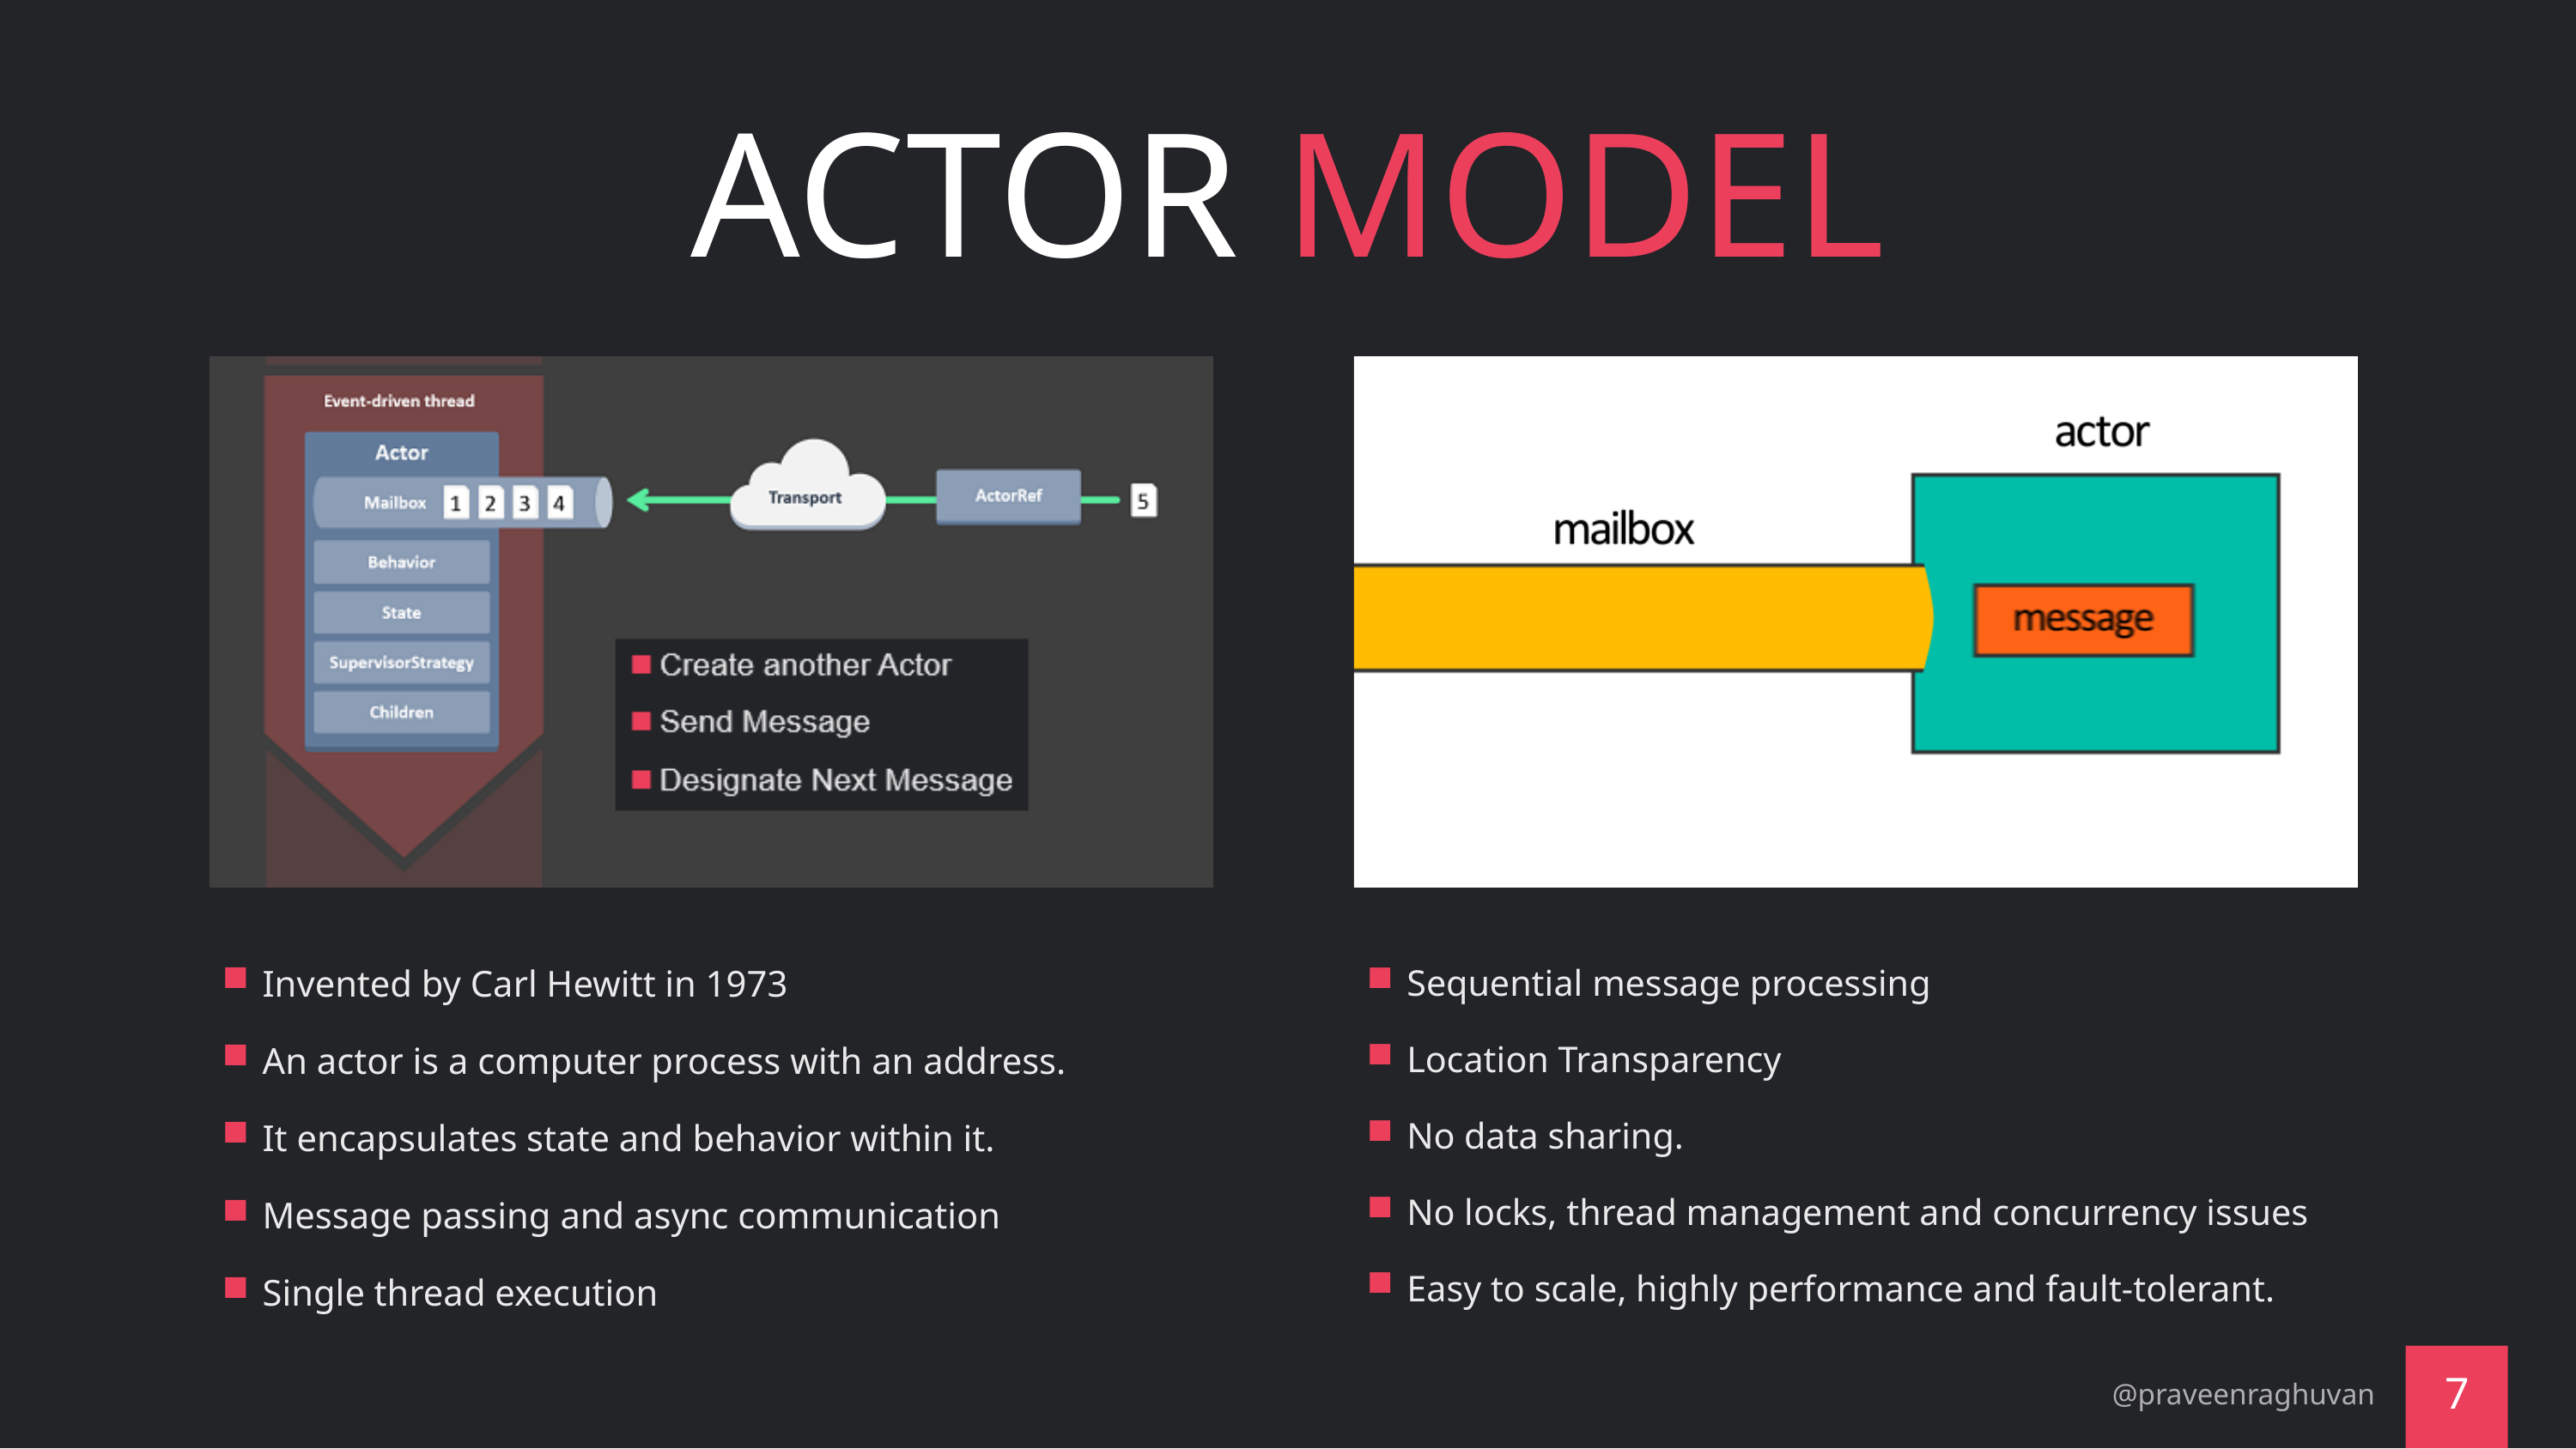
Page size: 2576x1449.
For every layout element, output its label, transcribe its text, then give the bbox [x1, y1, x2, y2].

list Invented by Carl Hewitt in 1973 An actor is a computer process with an address. It encapsulates state and behavior within it. Message passing and async communication Single thread execution [209, 942, 1213, 1418]
slide_number 7 [2404, 1356, 2509, 1434]
picture [209, 356, 1213, 888]
list Sequential message processing Location Transparency No data sharing. No locks, thread management and concurrency issues Easy to scale, highly performance and fault-tolerant. [1353, 942, 2358, 1319]
picture [1353, 356, 2358, 888]
title ACTOR MODEL [109, 75, 2467, 302]
footer @praveenraghuvan [1519, 1356, 2389, 1434]
